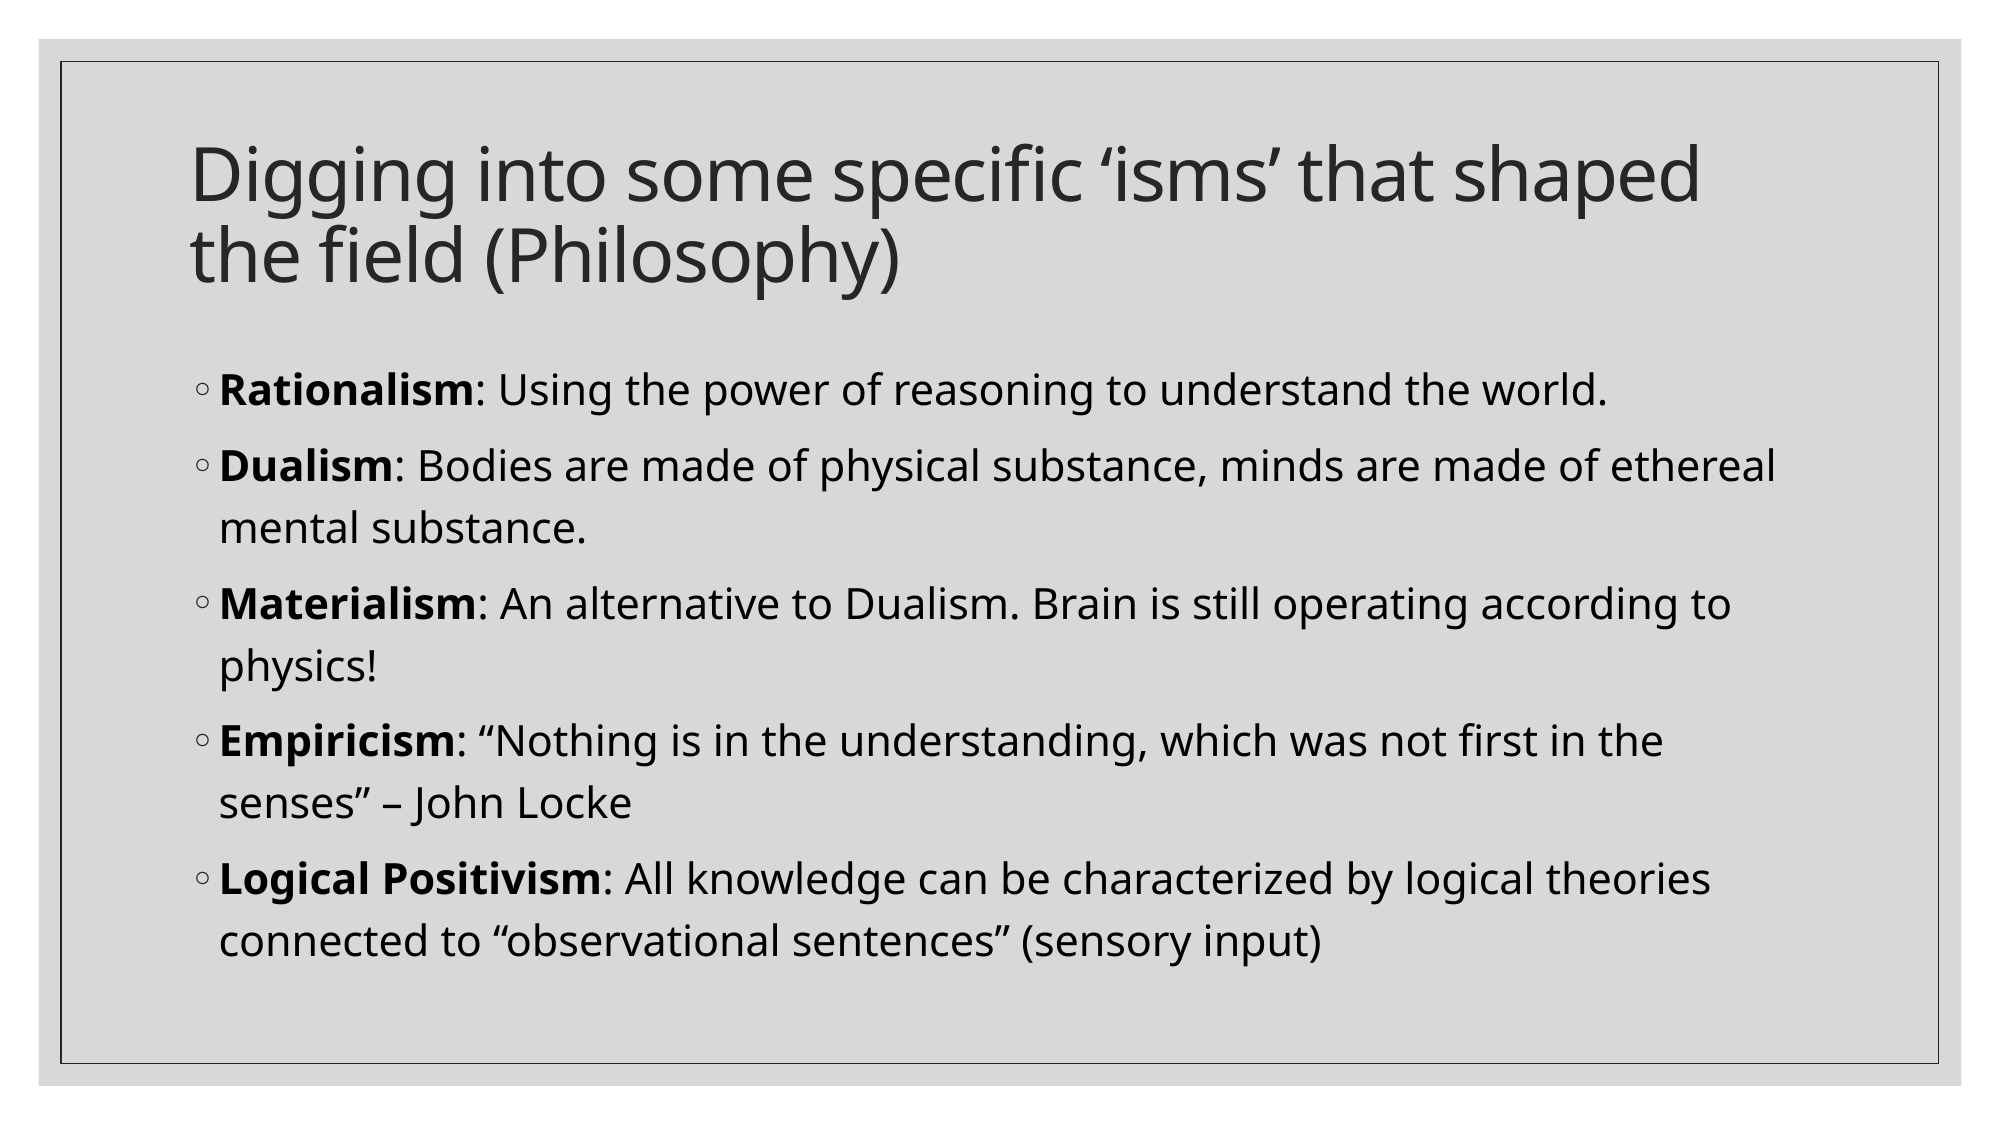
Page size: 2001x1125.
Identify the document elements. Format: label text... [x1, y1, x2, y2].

title Digging into some specific ‘isms’ that shaped the field (Philosophy) [174, 105, 1825, 331]
list Rationalism: Using the power of reasoning to understand the world. Dualism: Bodies are made of physical substance, minds are made of ethereal mental substance. Materialism: An alternative to Dualism. Brain is still operating according to physics! Empiricism: “Nothing is in the understanding, which was not first in the senses” – John Locke Logical Positivism: All knowledge can be characterized by logical theories connected to “observational sentences” (sensory input) [174, 345, 1825, 977]
